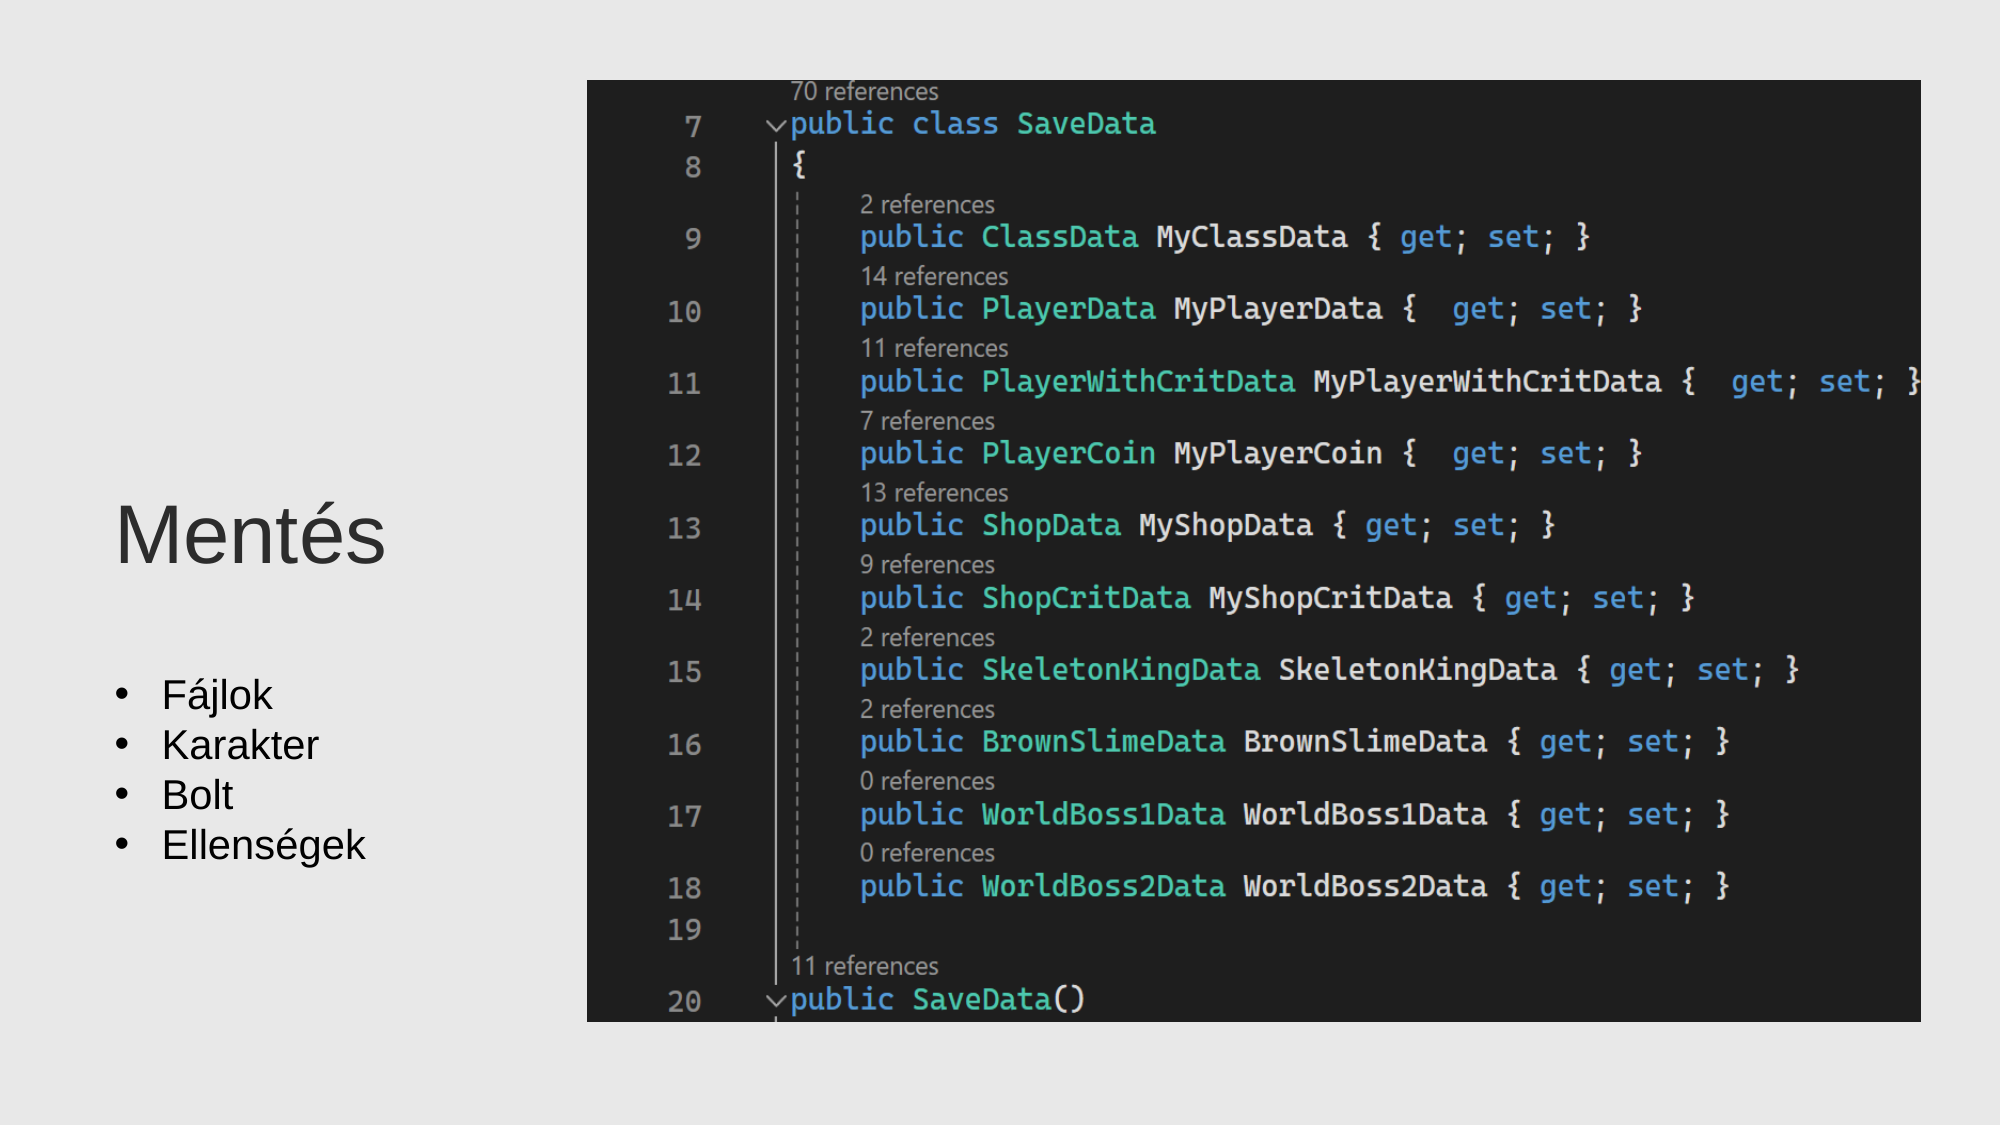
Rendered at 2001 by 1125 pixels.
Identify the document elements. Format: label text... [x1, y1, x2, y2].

title Mentés [99, 104, 527, 968]
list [586, 79, 1922, 1022]
text_box Fájlok Karakter Bolt Ellenségek [99, 660, 512, 926]
